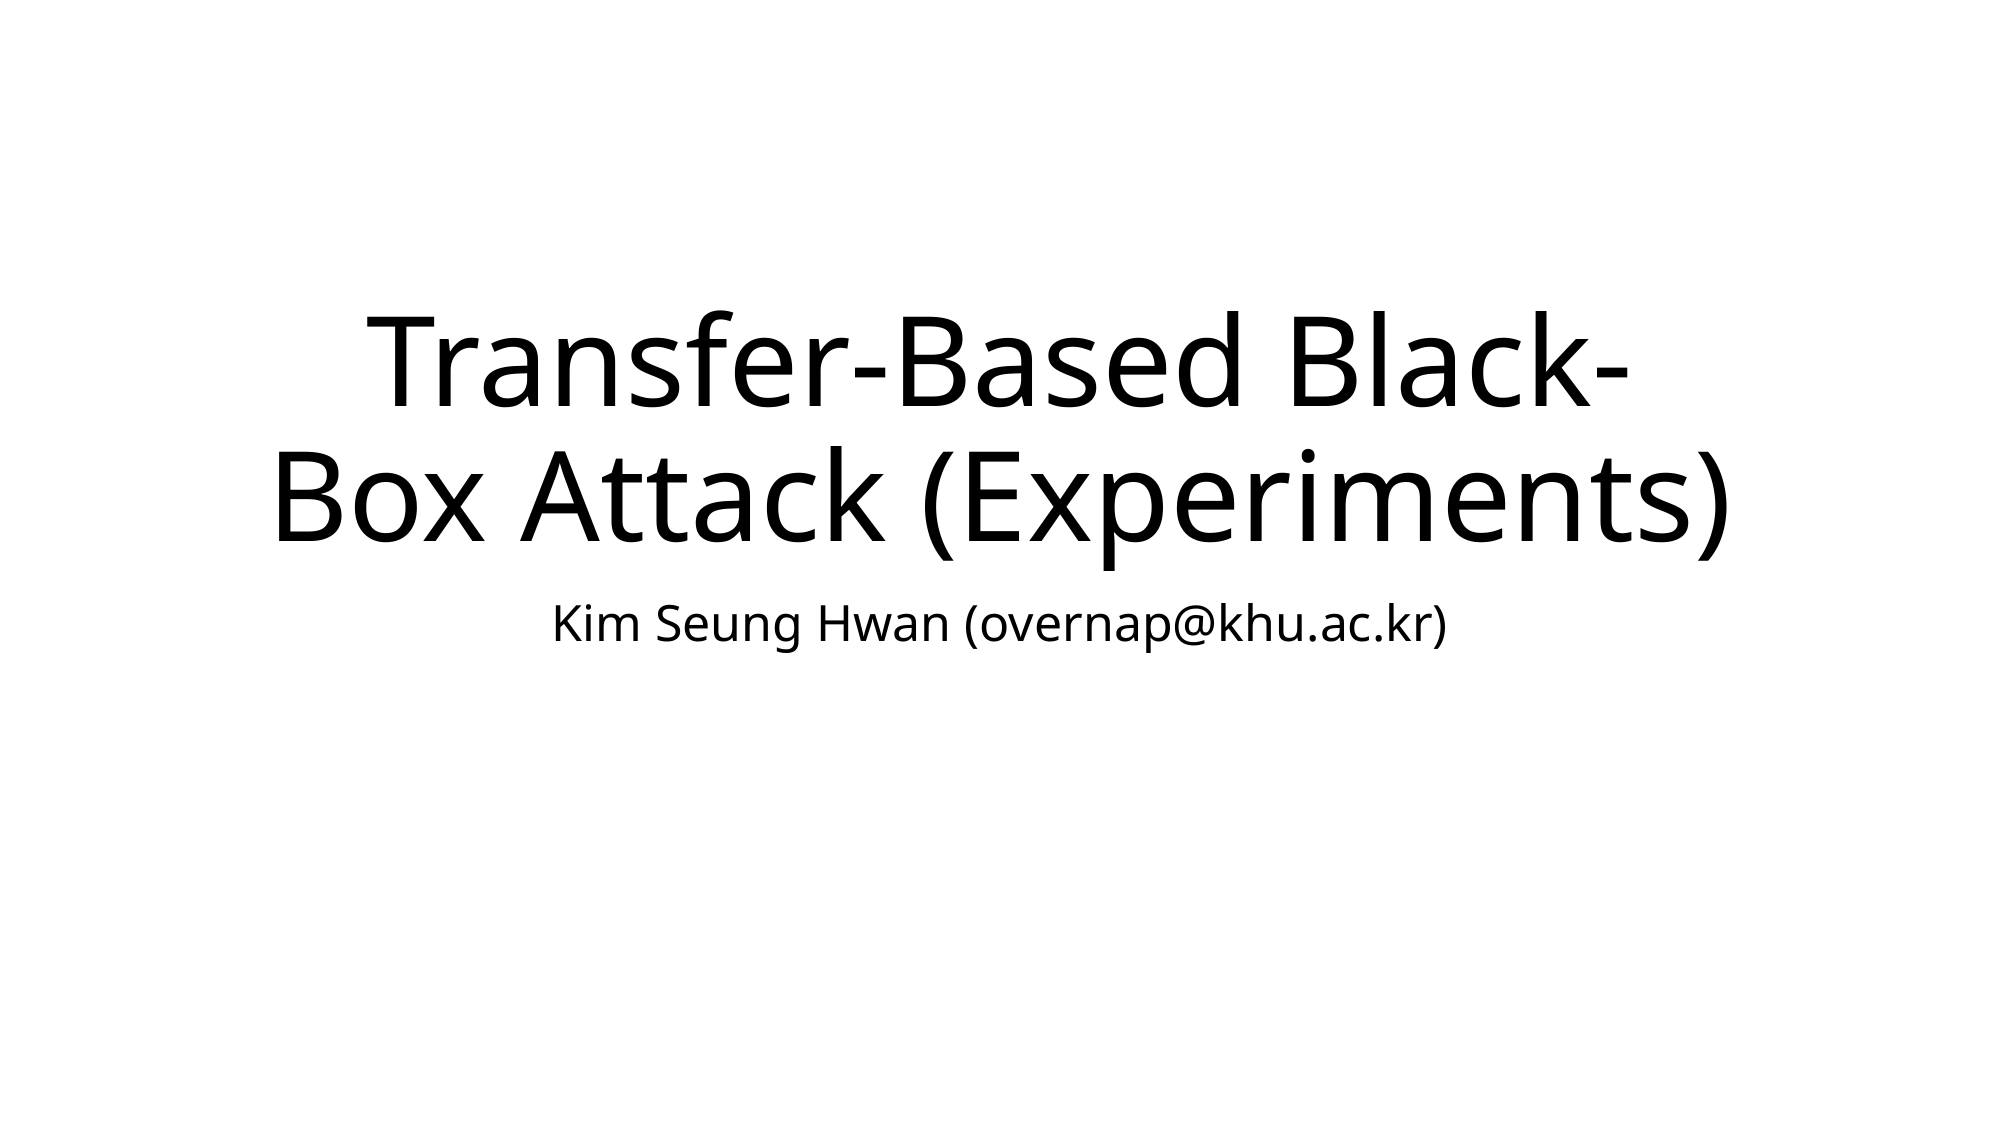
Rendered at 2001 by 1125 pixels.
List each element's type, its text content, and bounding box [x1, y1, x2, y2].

subtitle Kim Seung Hwan (overnap@khu.ac.kr) [249, 590, 1750, 863]
title Transfer-Based Black-Box Attack (Experiments) [249, 184, 1750, 576]
